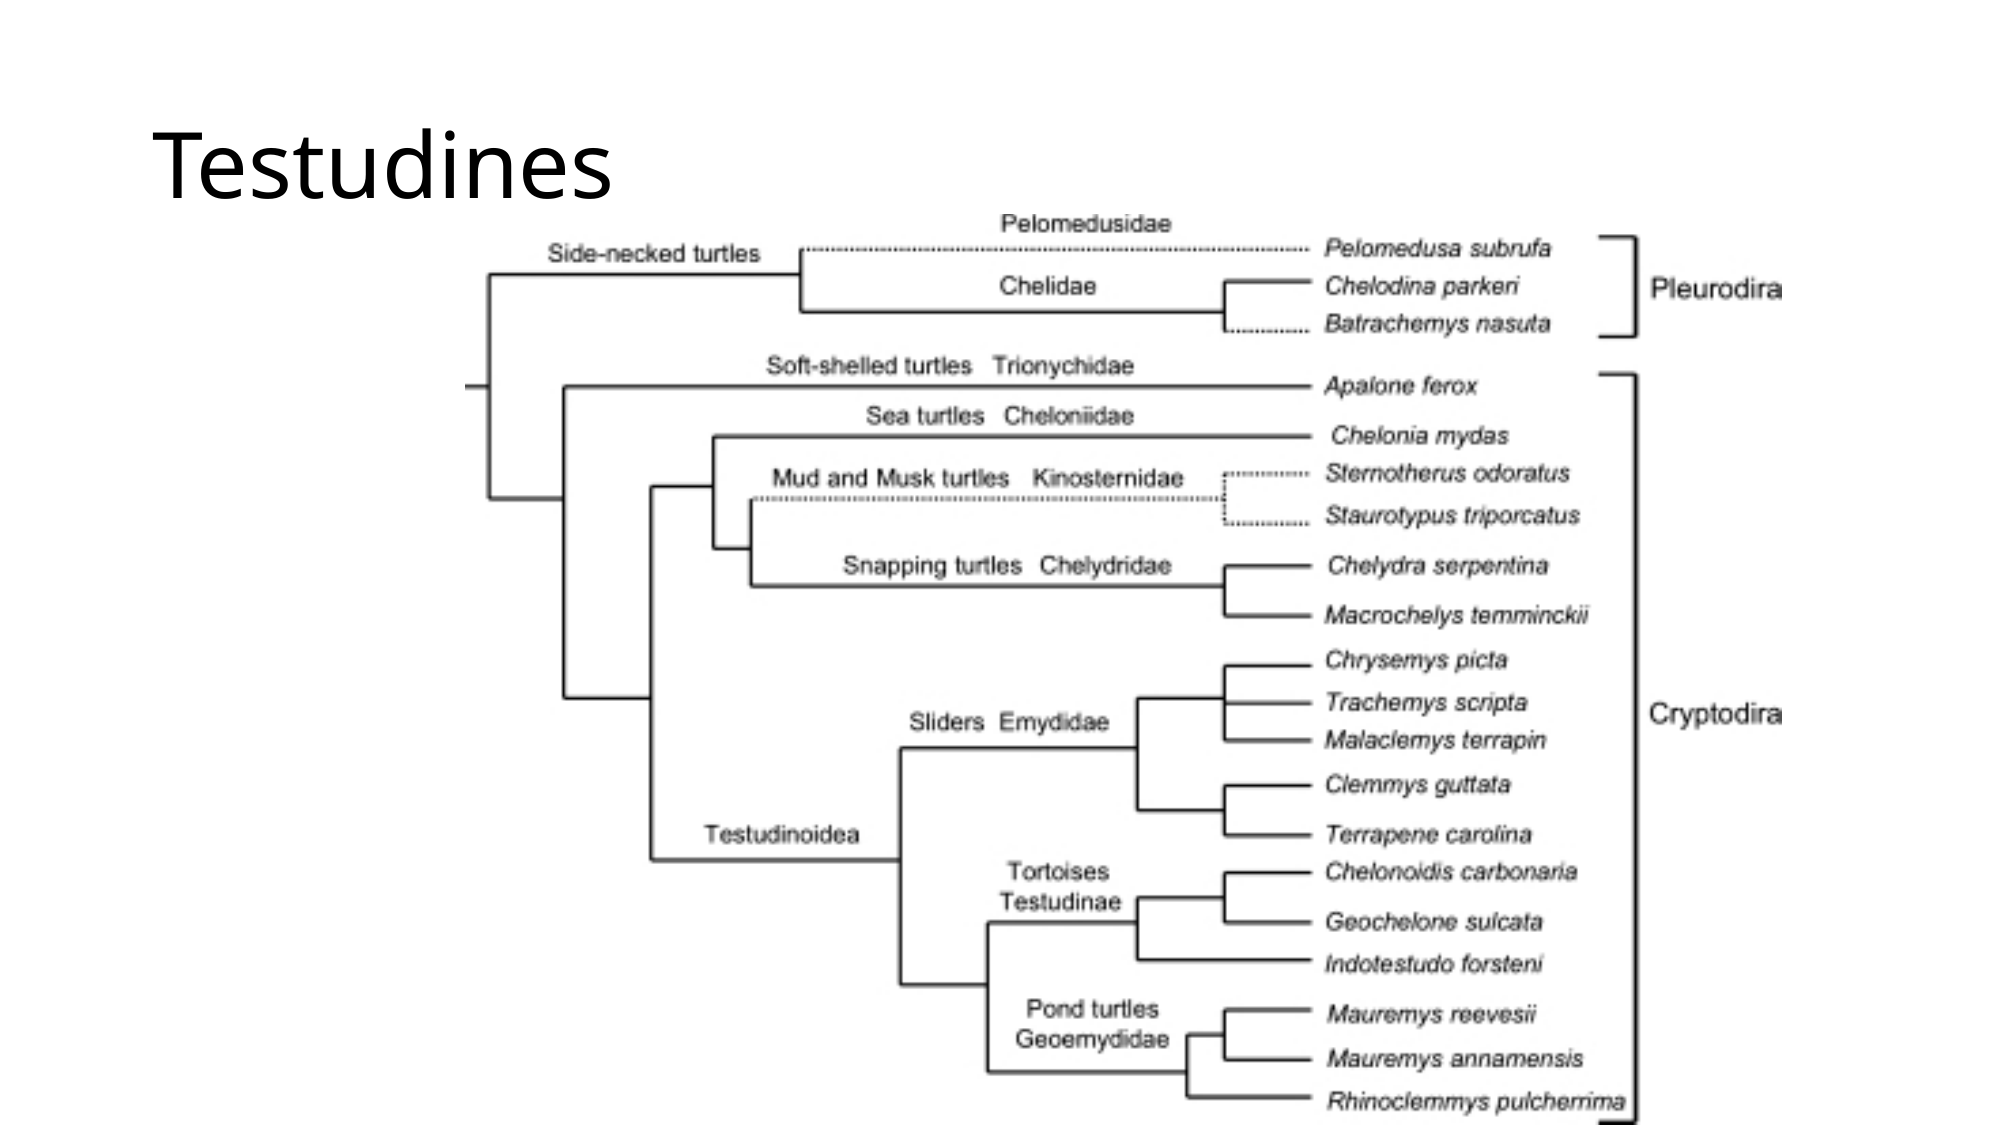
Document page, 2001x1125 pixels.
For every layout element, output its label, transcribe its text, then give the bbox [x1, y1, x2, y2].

title Testudines [137, 59, 1863, 278]
picture [465, 214, 1782, 1125]
